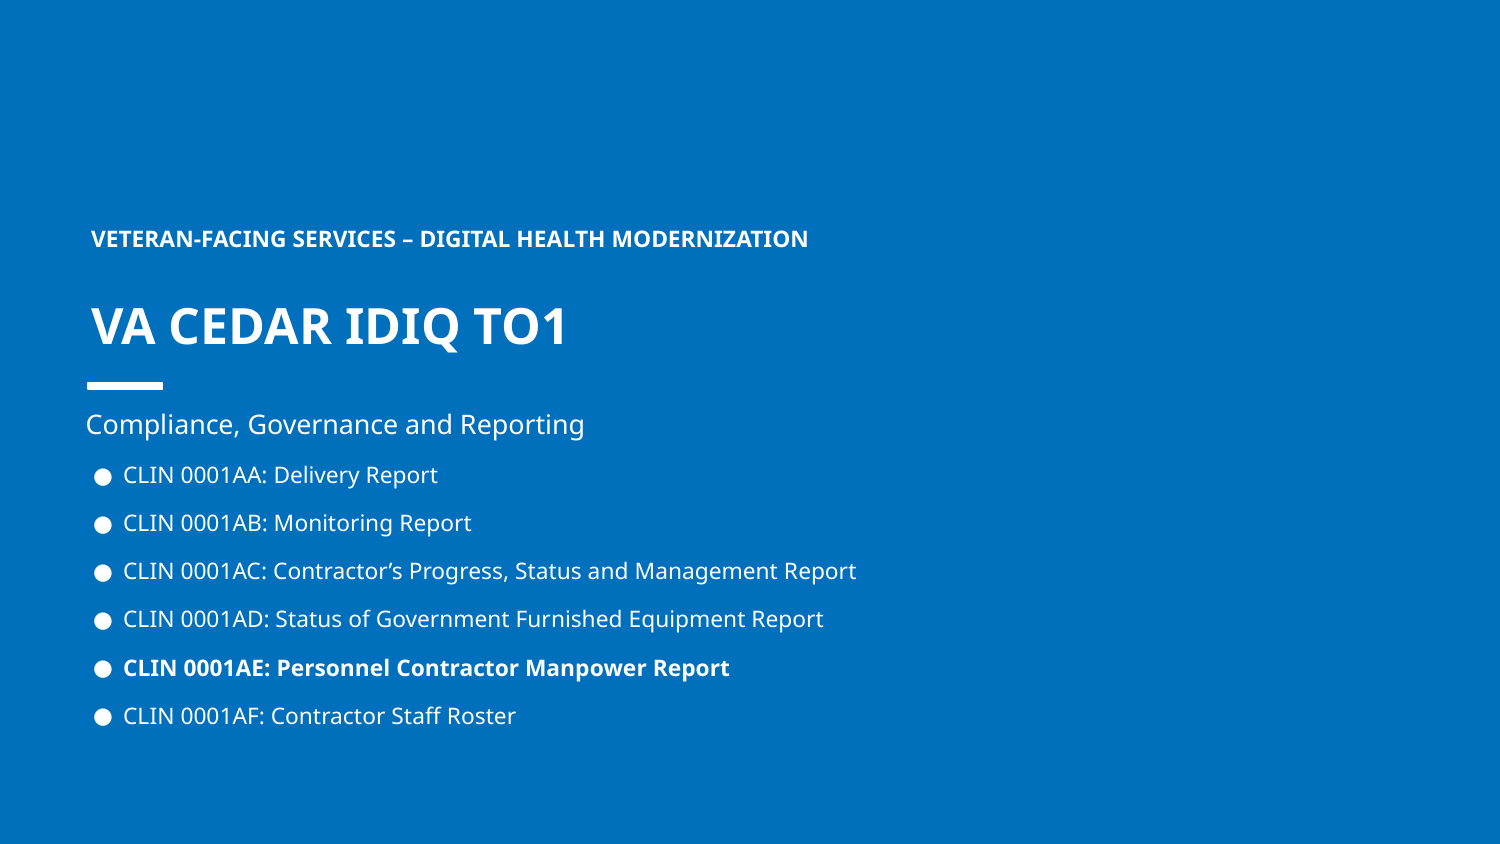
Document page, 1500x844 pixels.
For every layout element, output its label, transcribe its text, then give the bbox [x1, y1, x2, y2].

text_box VETERAN-FACING SERVICES – DIGITAL HEALTH MODERNIZATION [76, 211, 1129, 266]
text_box Compliance, Governance and Reporting CLIN 0001AA: Delivery Report CLIN 0001AB: Monitoring Report CLIN 0001AC: Contractor’s Progress, Status and Management Report CLIN 0001AD: Status of Government Furnished Equipment Report CLIN 0001AE: Personnel Contractor Manpower Report CLIN 0001AF: Contractor Staff Roster [70, 392, 919, 744]
text_box [87, 382, 163, 390]
title VA CEDAR IDIQ TO1 [76, 266, 680, 363]
